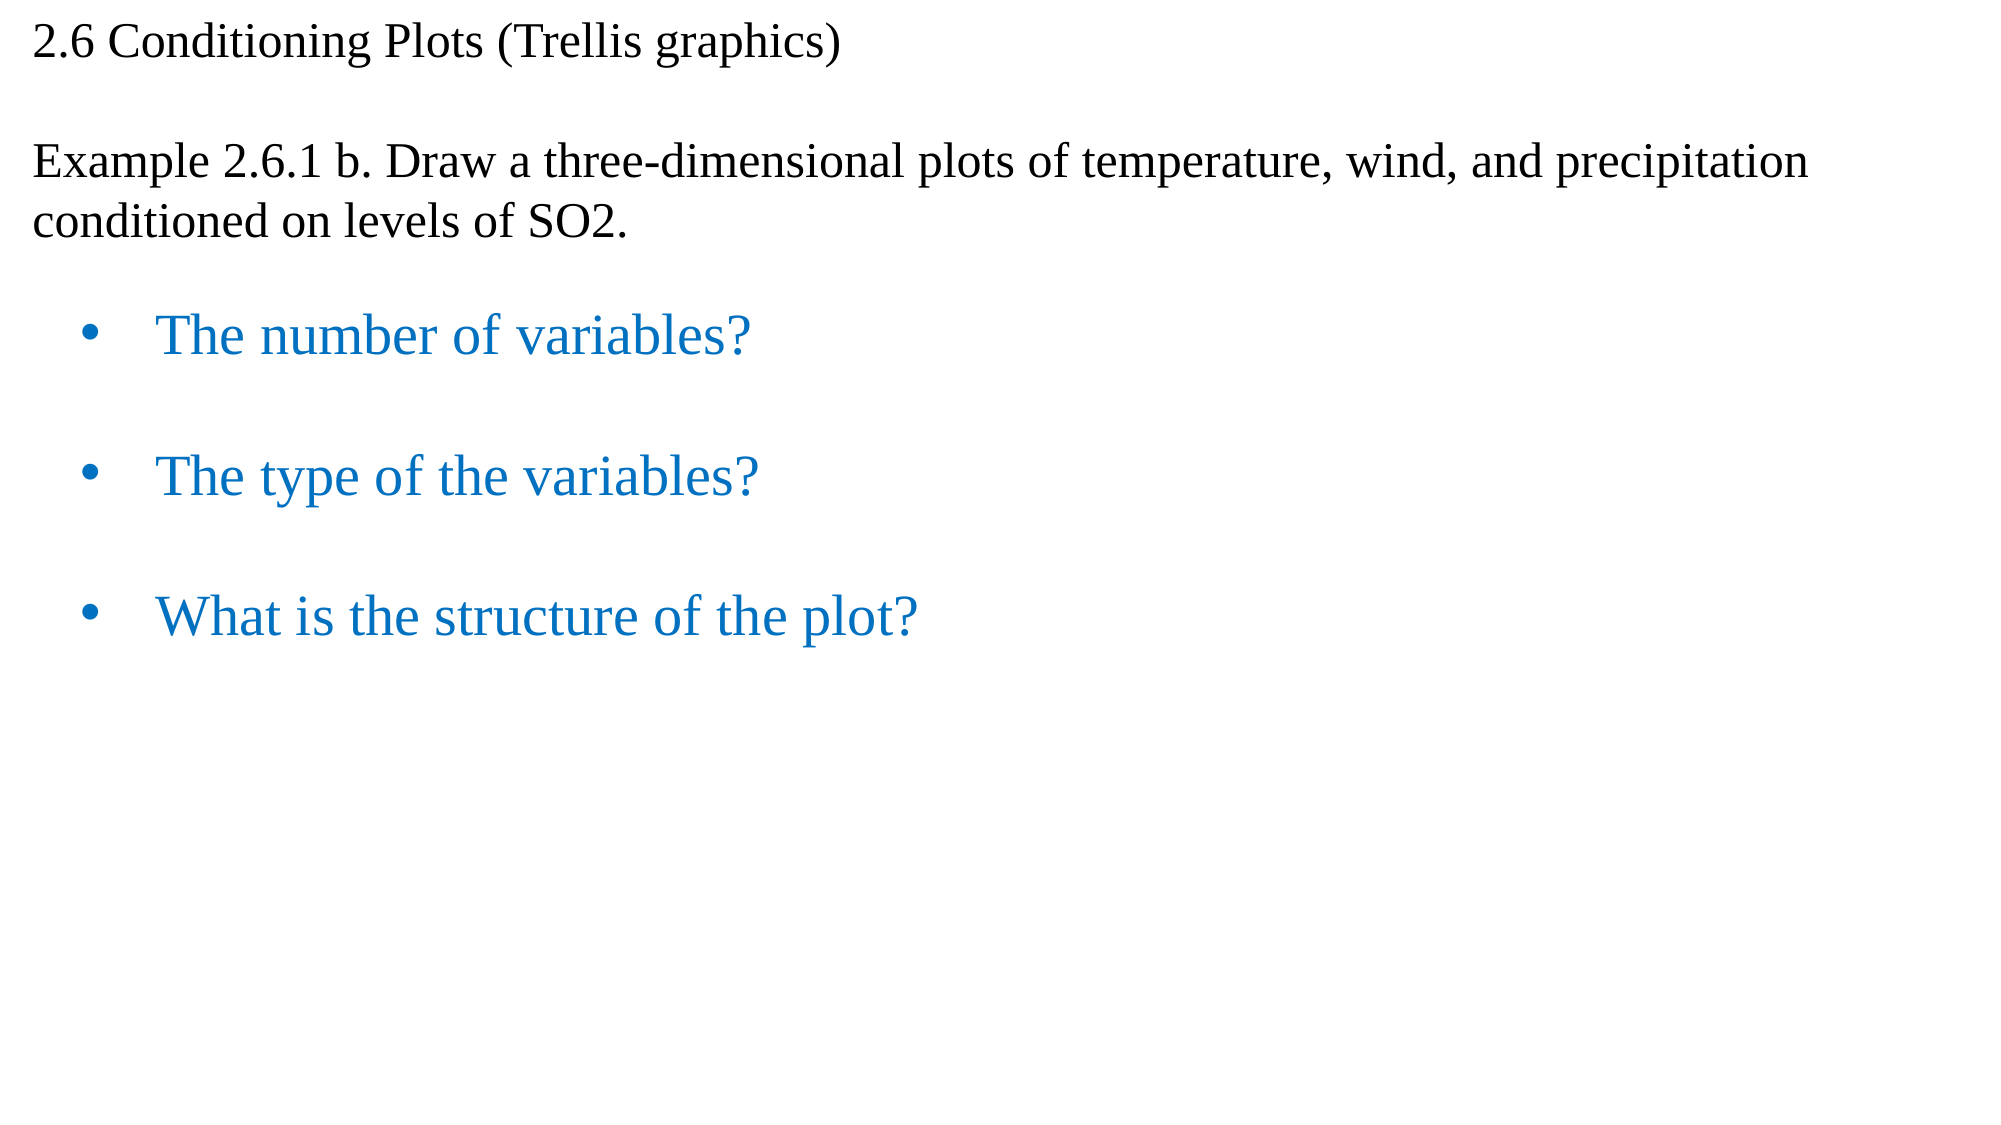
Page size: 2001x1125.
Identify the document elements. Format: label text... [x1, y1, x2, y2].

text_box The number of variables? The type of the variables? What is the structure of the plot? [65, 289, 1009, 724]
text_box 2.6 Conditioning Plots (Trellis graphics) Example 2.6.1 b. Draw a three-dimensional plots of temperature, wind, and precipitation conditioned on levels of SO2. [17, 0, 2000, 255]
